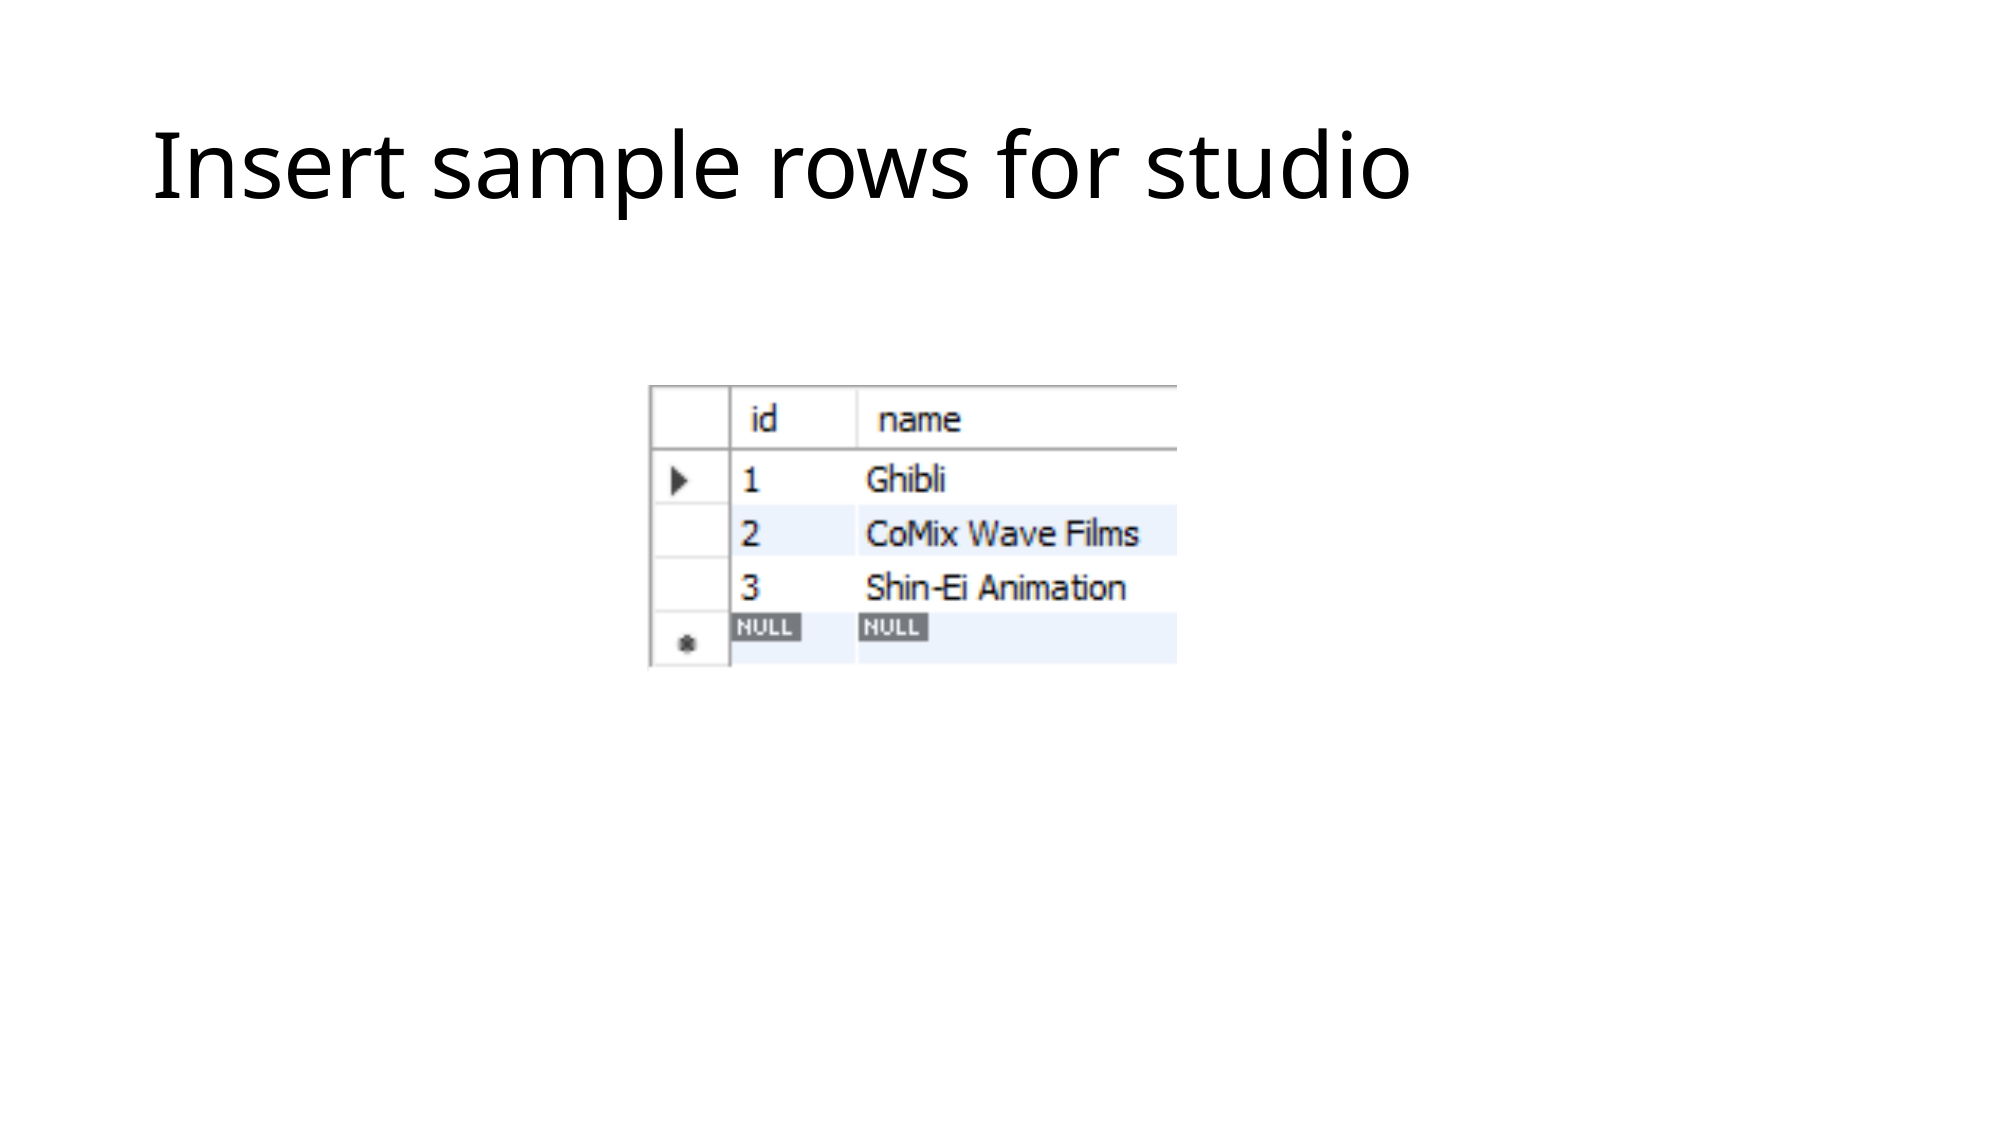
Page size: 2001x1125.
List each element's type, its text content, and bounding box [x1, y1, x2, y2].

title Insert sample rows for studio [137, 59, 1863, 278]
picture [647, 385, 1177, 671]
